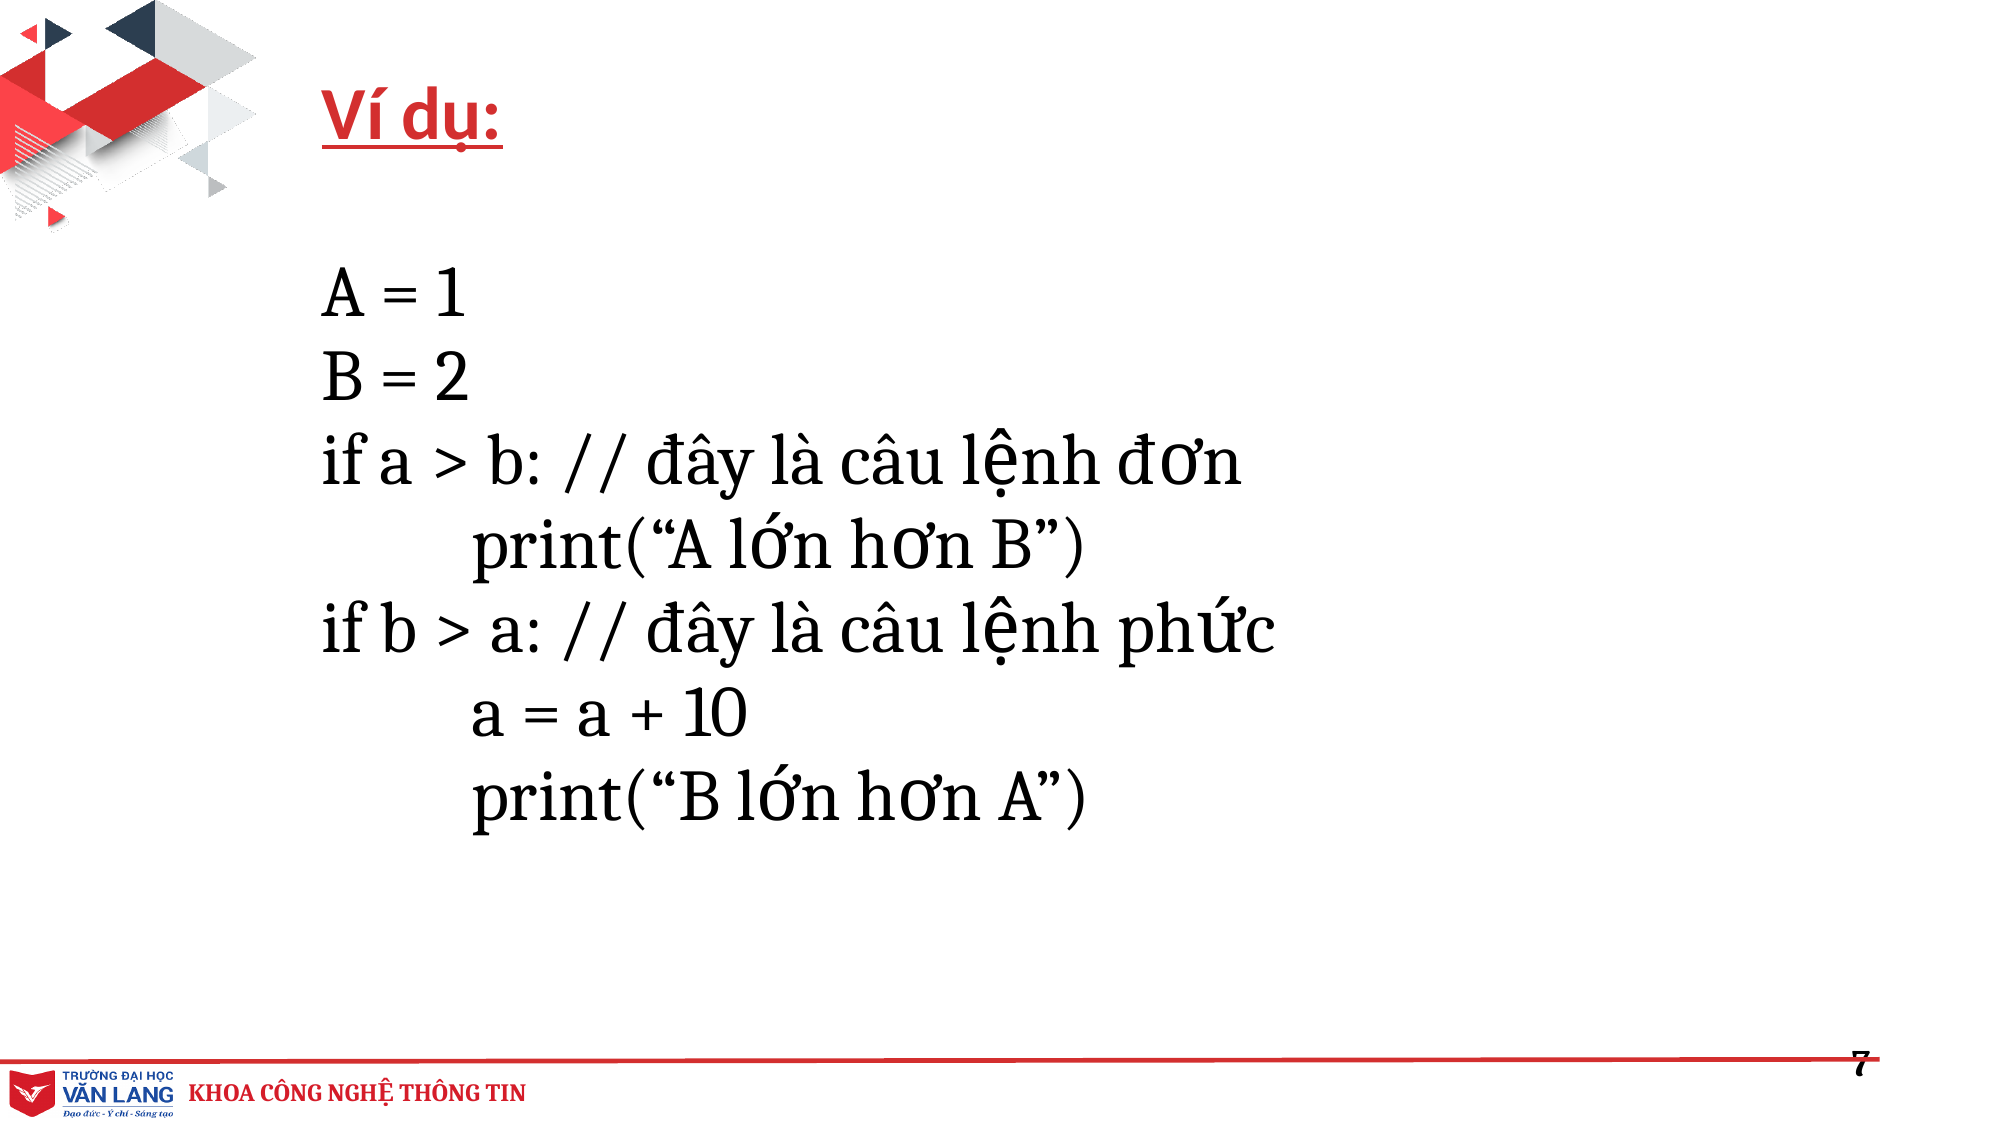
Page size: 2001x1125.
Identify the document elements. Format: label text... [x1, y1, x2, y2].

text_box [305, 57, 985, 176]
picture [0, 0, 256, 233]
table_header A = 1 B = 2 if a > b: // đây là câu lệnh đơn print(“A lớn hơn B”) if b > a: // đây là câu lệnh phức a = a + 10 print(“B lớn hơn A”) [306, 244, 1639, 871]
picture [8, 1069, 173, 1118]
